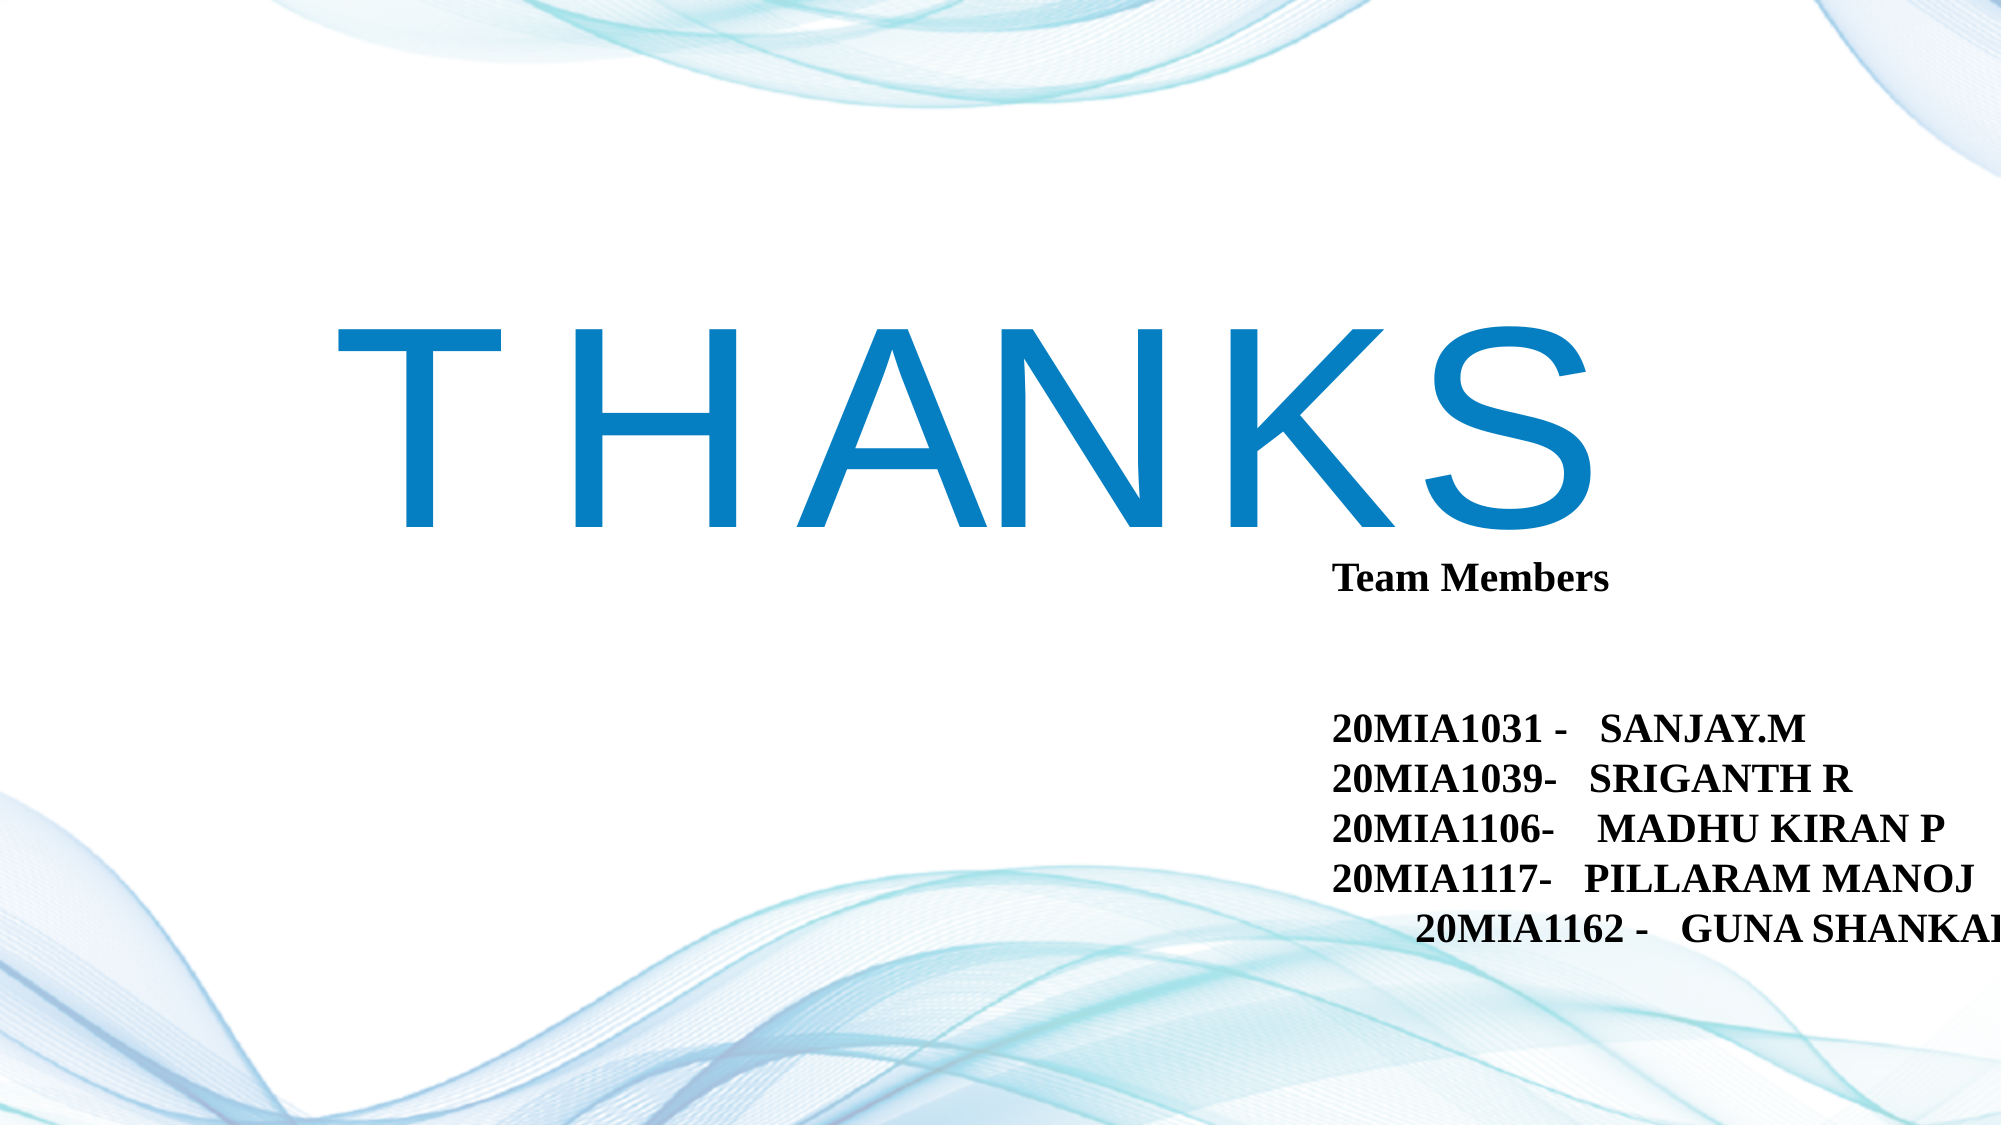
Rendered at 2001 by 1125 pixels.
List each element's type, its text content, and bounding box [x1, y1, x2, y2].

text_box T [301, 289, 537, 593]
text_box S [1389, 289, 1626, 542]
text_box Team Members 20MIA1031 - SANJAY.M 20MIA1039- SRIGANTH R 20MIA1106- MADHU KIRAN P 20MIA1117- PILLARAM MANOJ 20MIA1162 - GUNA SHANKAR.S [1317, 542, 2000, 684]
picture [0, 0, 2000, 289]
text_box K [1185, 289, 1389, 593]
text_box N [963, 289, 1185, 593]
picture [0, 684, 2000, 1125]
text_box H [537, 289, 774, 593]
text_box A [774, 289, 963, 593]
